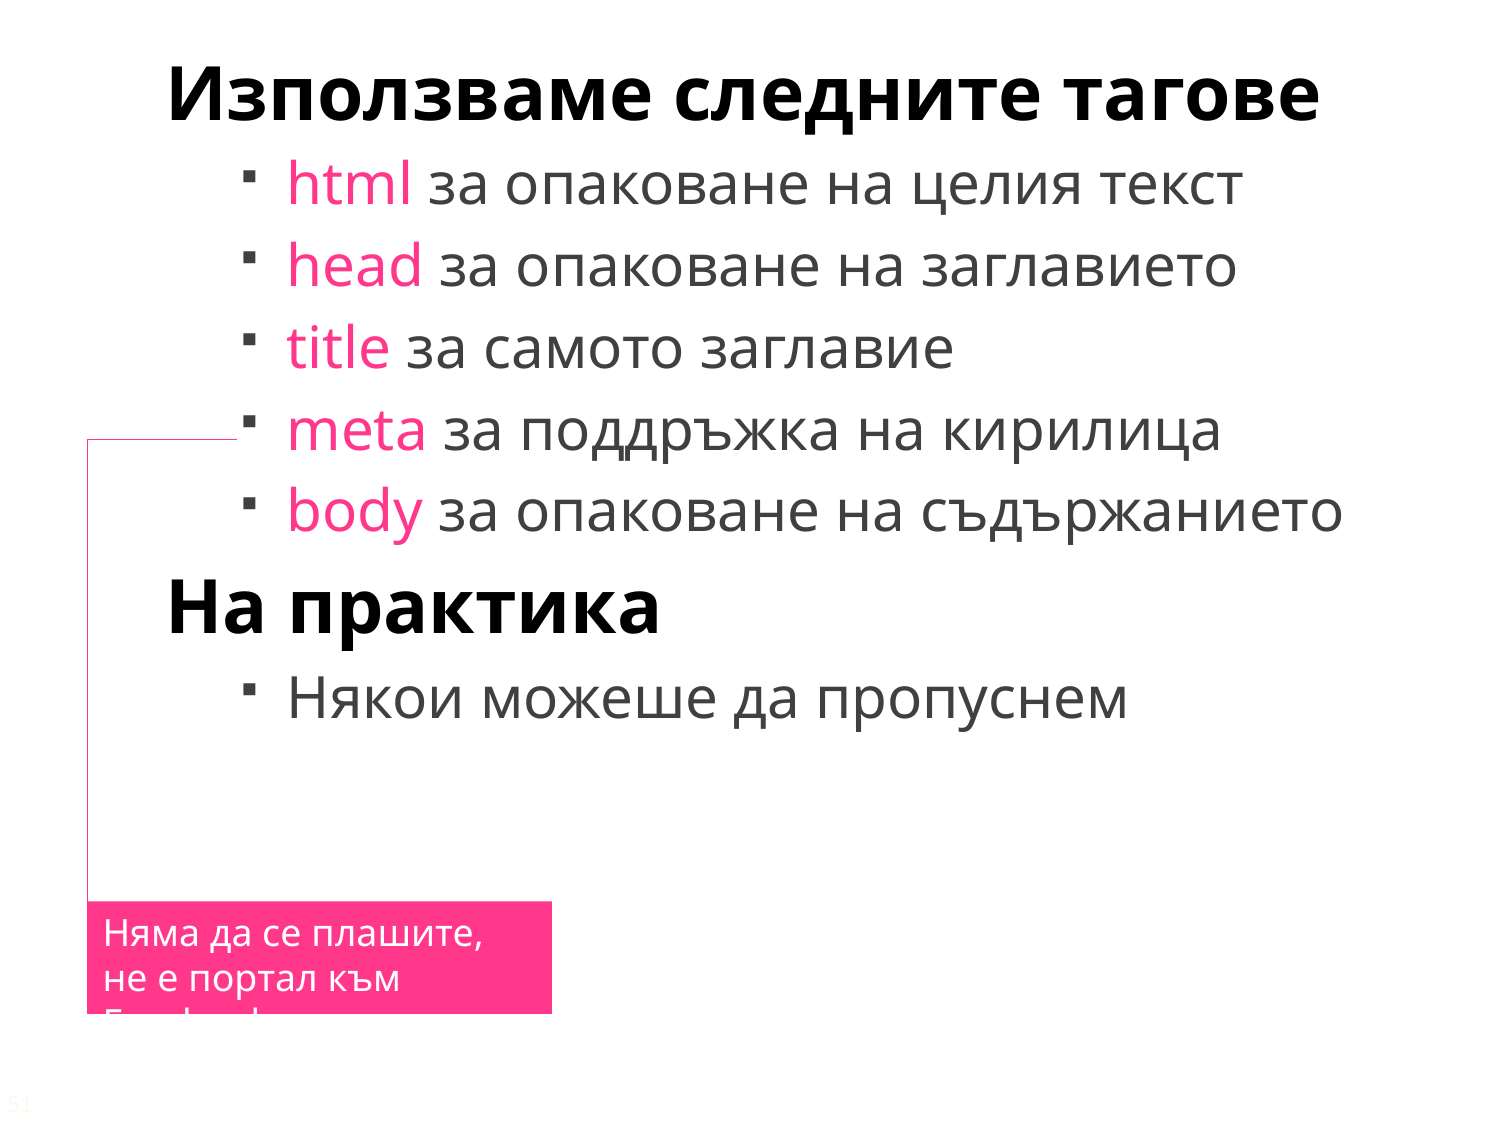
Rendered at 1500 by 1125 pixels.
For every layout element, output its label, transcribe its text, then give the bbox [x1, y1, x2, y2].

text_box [87, 438, 553, 1015]
list Използваме следните тагове html за опаковане на целия текст head за опаковане на заглавието title за самото заглавие meta за поддръжка на кирилица body за опаковане на съдържанието На практика Някои можеше да пропуснем [150, 37, 1488, 1113]
